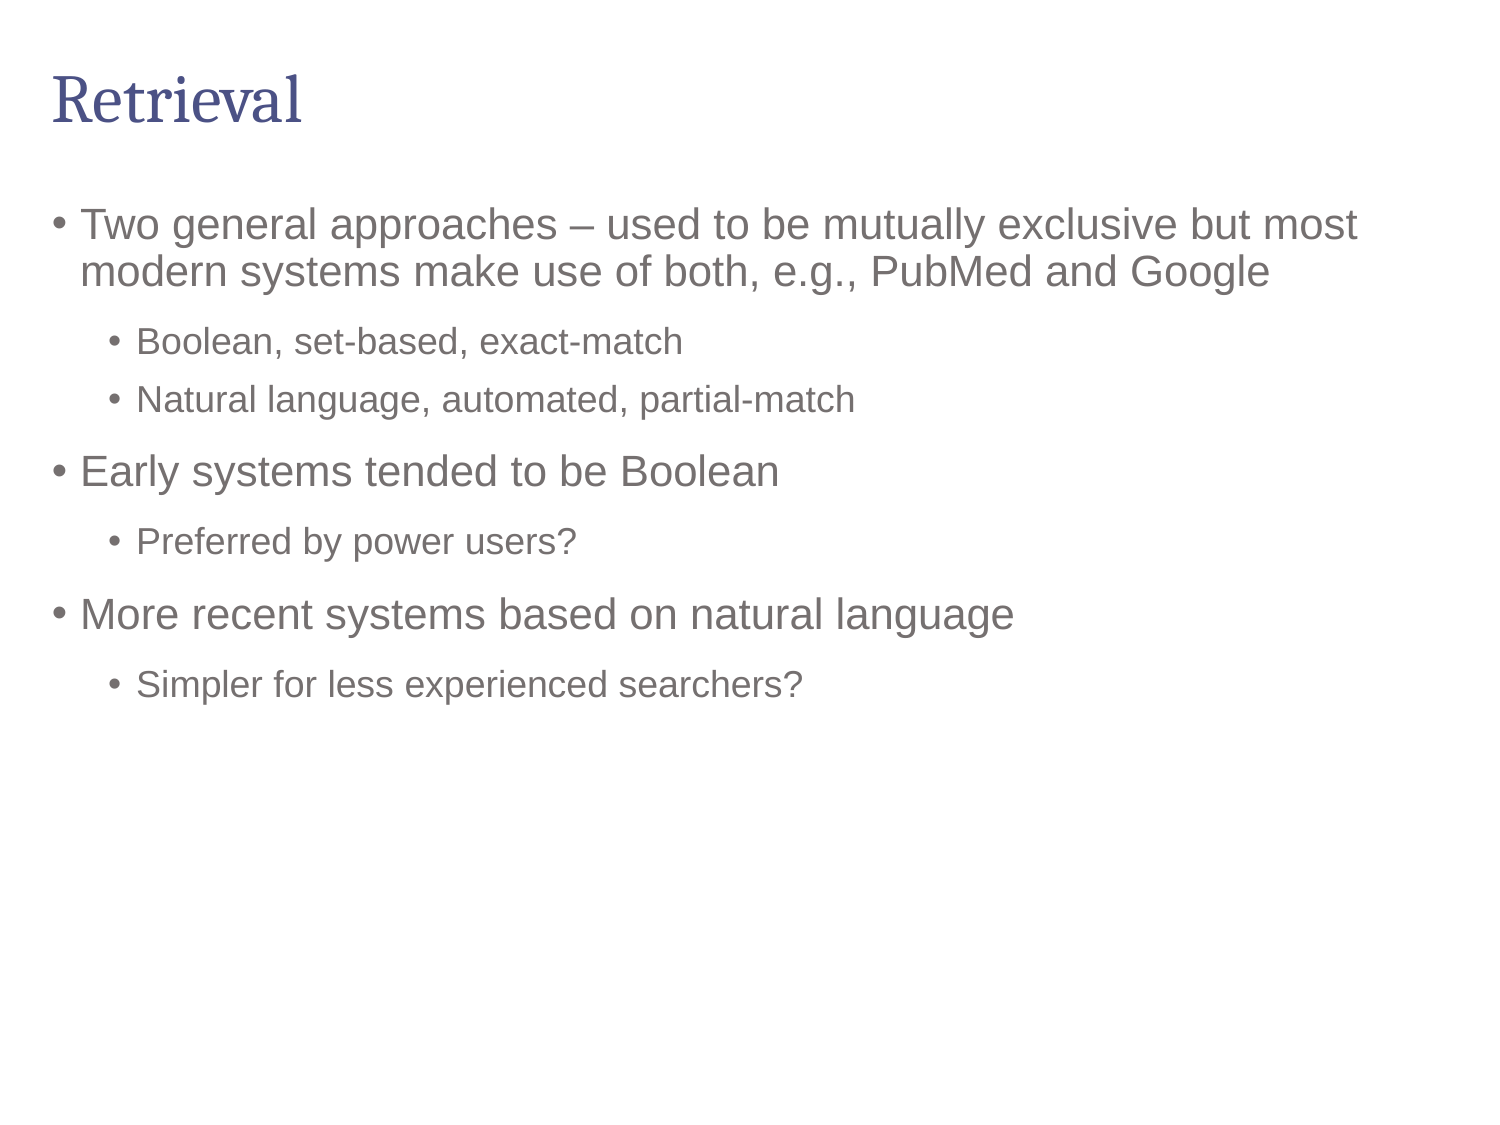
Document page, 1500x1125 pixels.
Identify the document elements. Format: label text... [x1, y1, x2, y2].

title Retrieval [36, 25, 1464, 175]
list Two general approaches – used to be mutually exclusive but most modern systems make use of both, e.g., PubMed and Google Boolean, set-based, exact-match Natural language, automated, partial-match Early systems tended to be Boolean Preferred by power users? More recent systems based on natural language Simpler for less experienced searchers? [36, 194, 1464, 1093]
